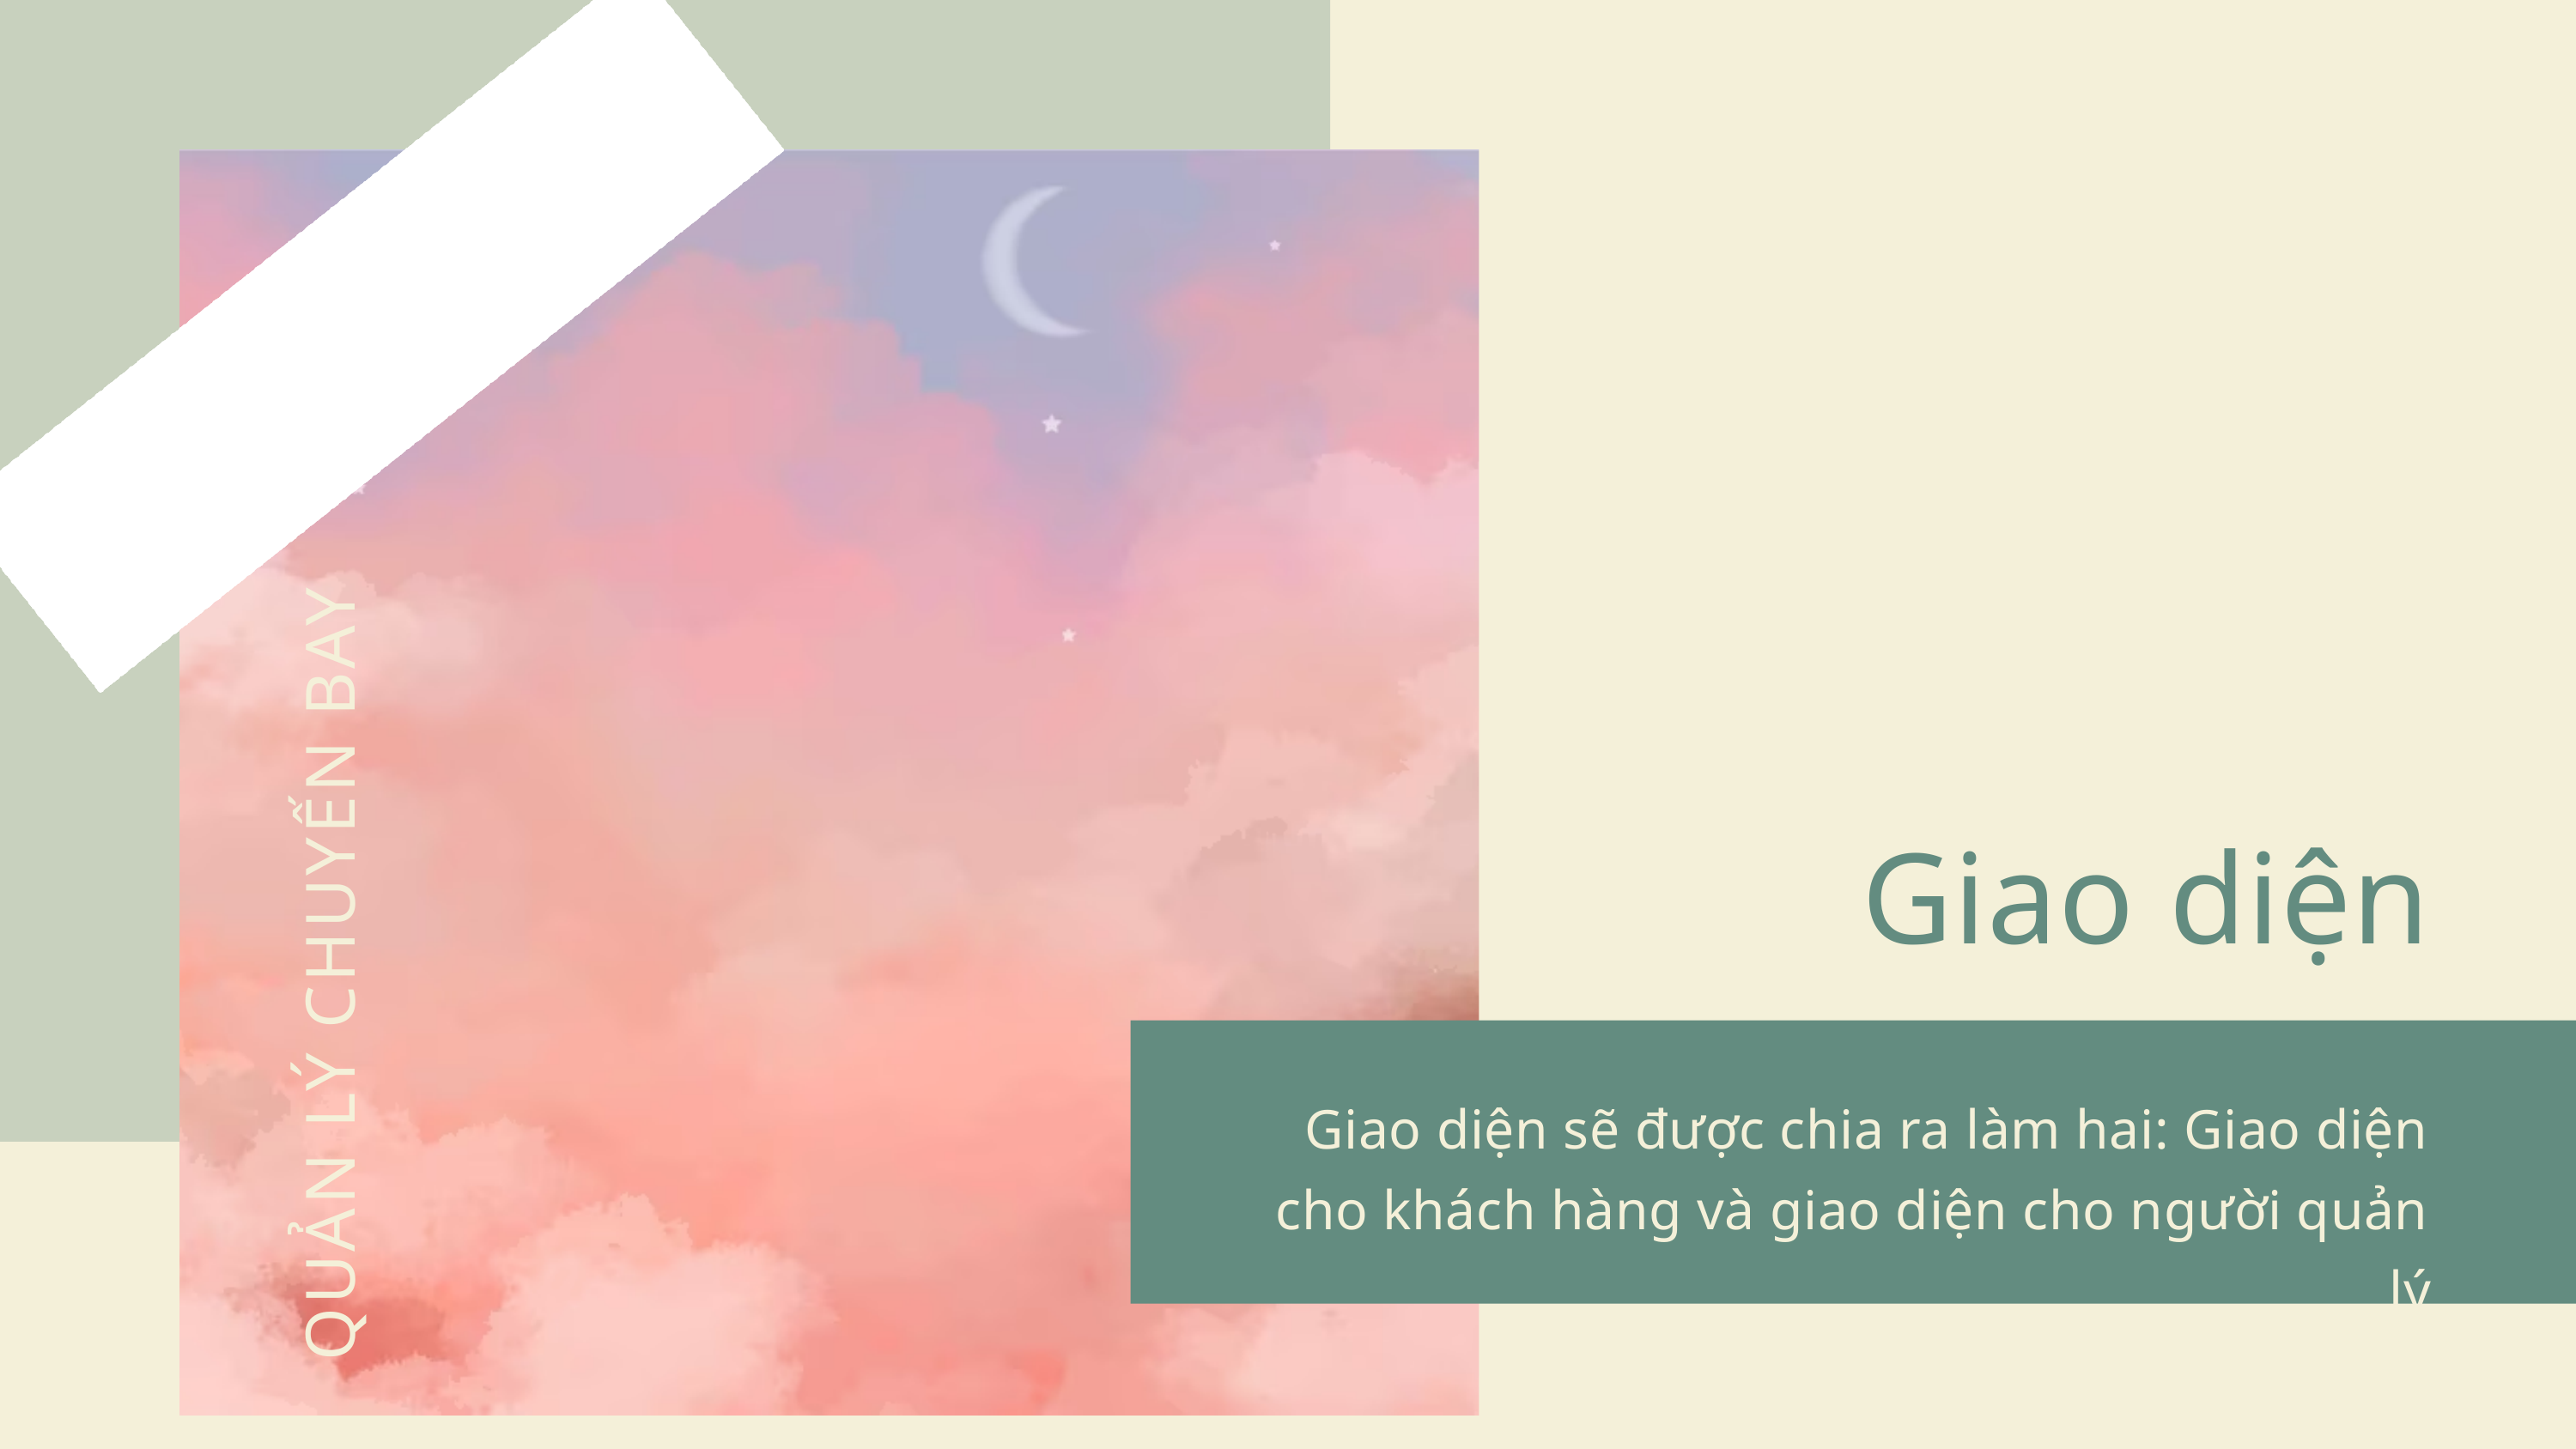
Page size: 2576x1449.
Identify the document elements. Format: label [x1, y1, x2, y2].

text_box [666, 0, 1331, 148]
text_box [0, 0, 592, 208]
text_box [0, 454, 20, 470]
text_box [0, 567, 173, 1142]
text_box [1130, 819, 2576, 1304]
picture [0, 0, 1479, 1416]
